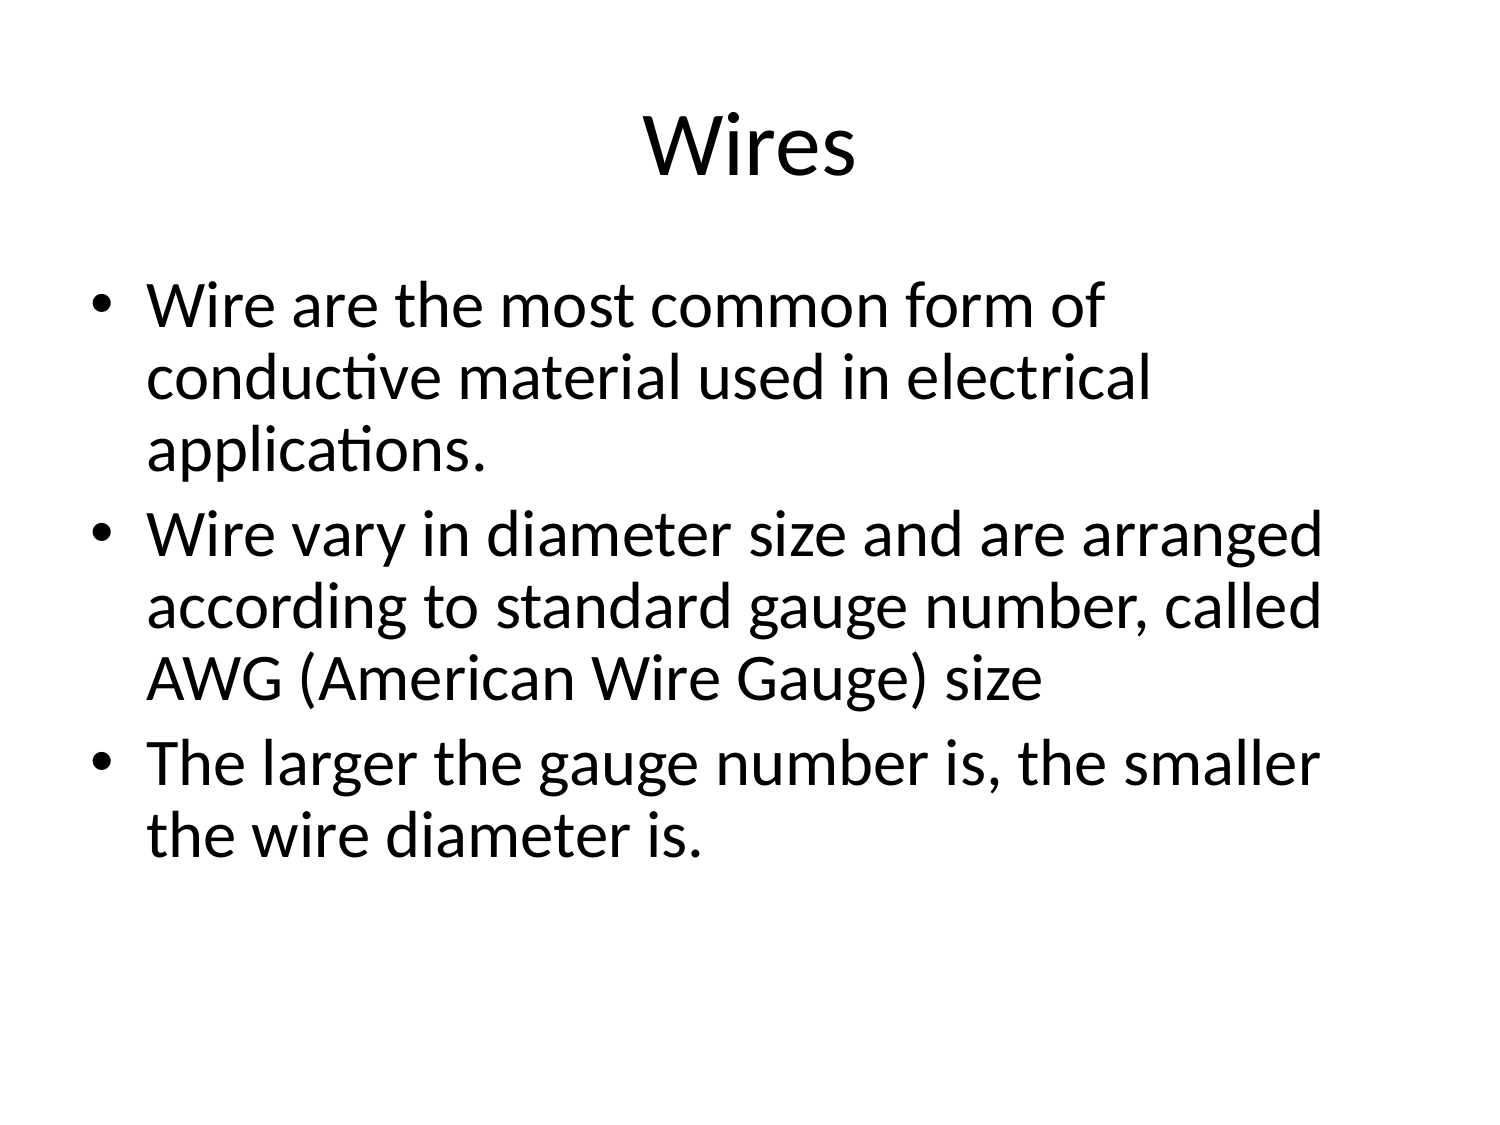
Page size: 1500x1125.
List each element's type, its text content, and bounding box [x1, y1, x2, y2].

list Wire are the most common form of conductive material used in electrical applications. Wire vary in diameter size and are arranged according to standard gauge number, called AWG (American Wire Gauge) size The larger the gauge number is, the smaller the wire diameter is. [75, 262, 1425, 1005]
title Wires [75, 45, 1425, 233]
